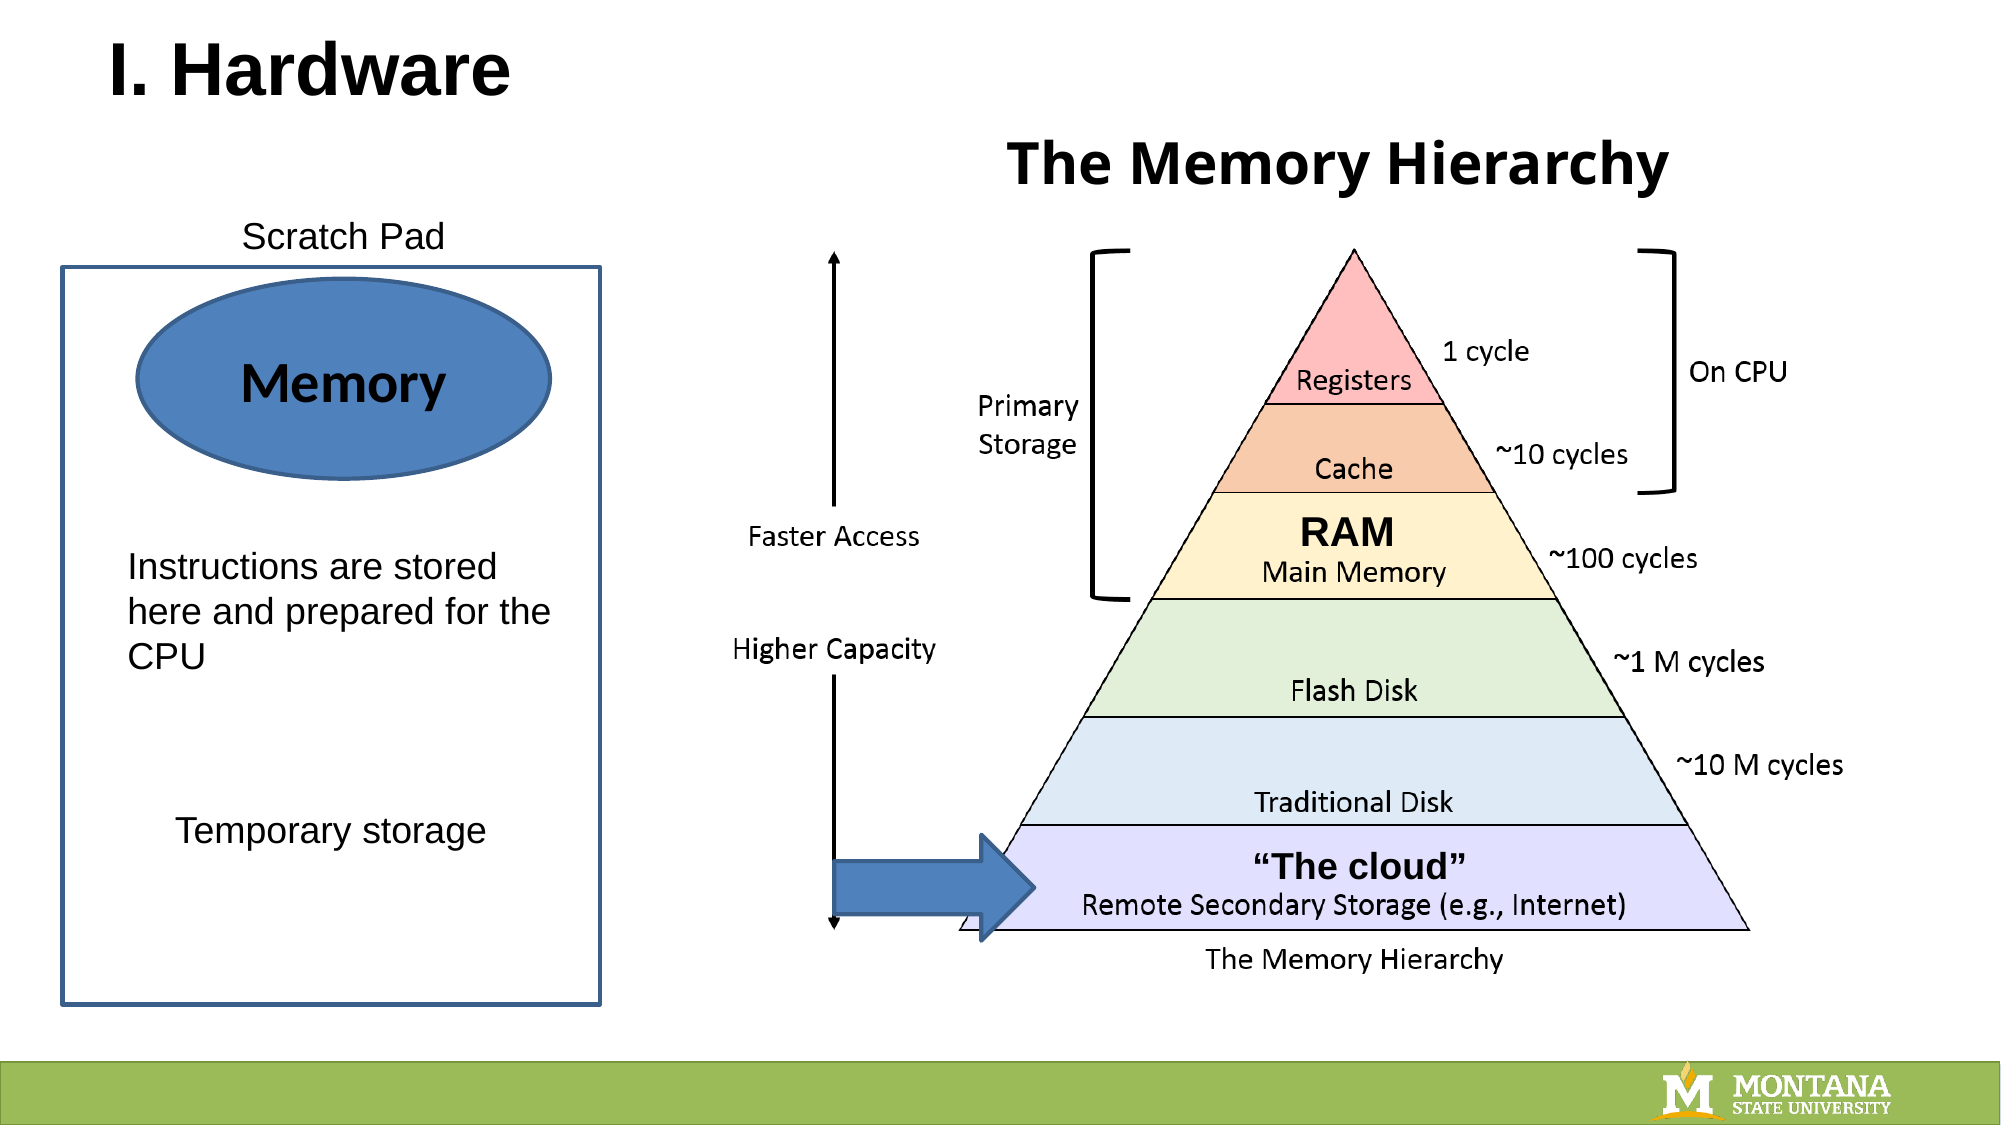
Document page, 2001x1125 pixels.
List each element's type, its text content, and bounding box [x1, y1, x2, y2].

picture [712, 237, 1863, 998]
text_box I. Hardware [93, 13, 1525, 119]
picture [1649, 1060, 1892, 1122]
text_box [0, 1060, 1647, 1125]
text_box Instructions are stored here and prepared for the CPU [112, 535, 575, 685]
text_box [60, 265, 602, 1007]
text_box Temporary storage [160, 798, 503, 859]
text_box Scratch Pad [226, 204, 461, 264]
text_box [1892, 1060, 2000, 1125]
text_box The Memory Hierarchy [991, 118, 1685, 204]
